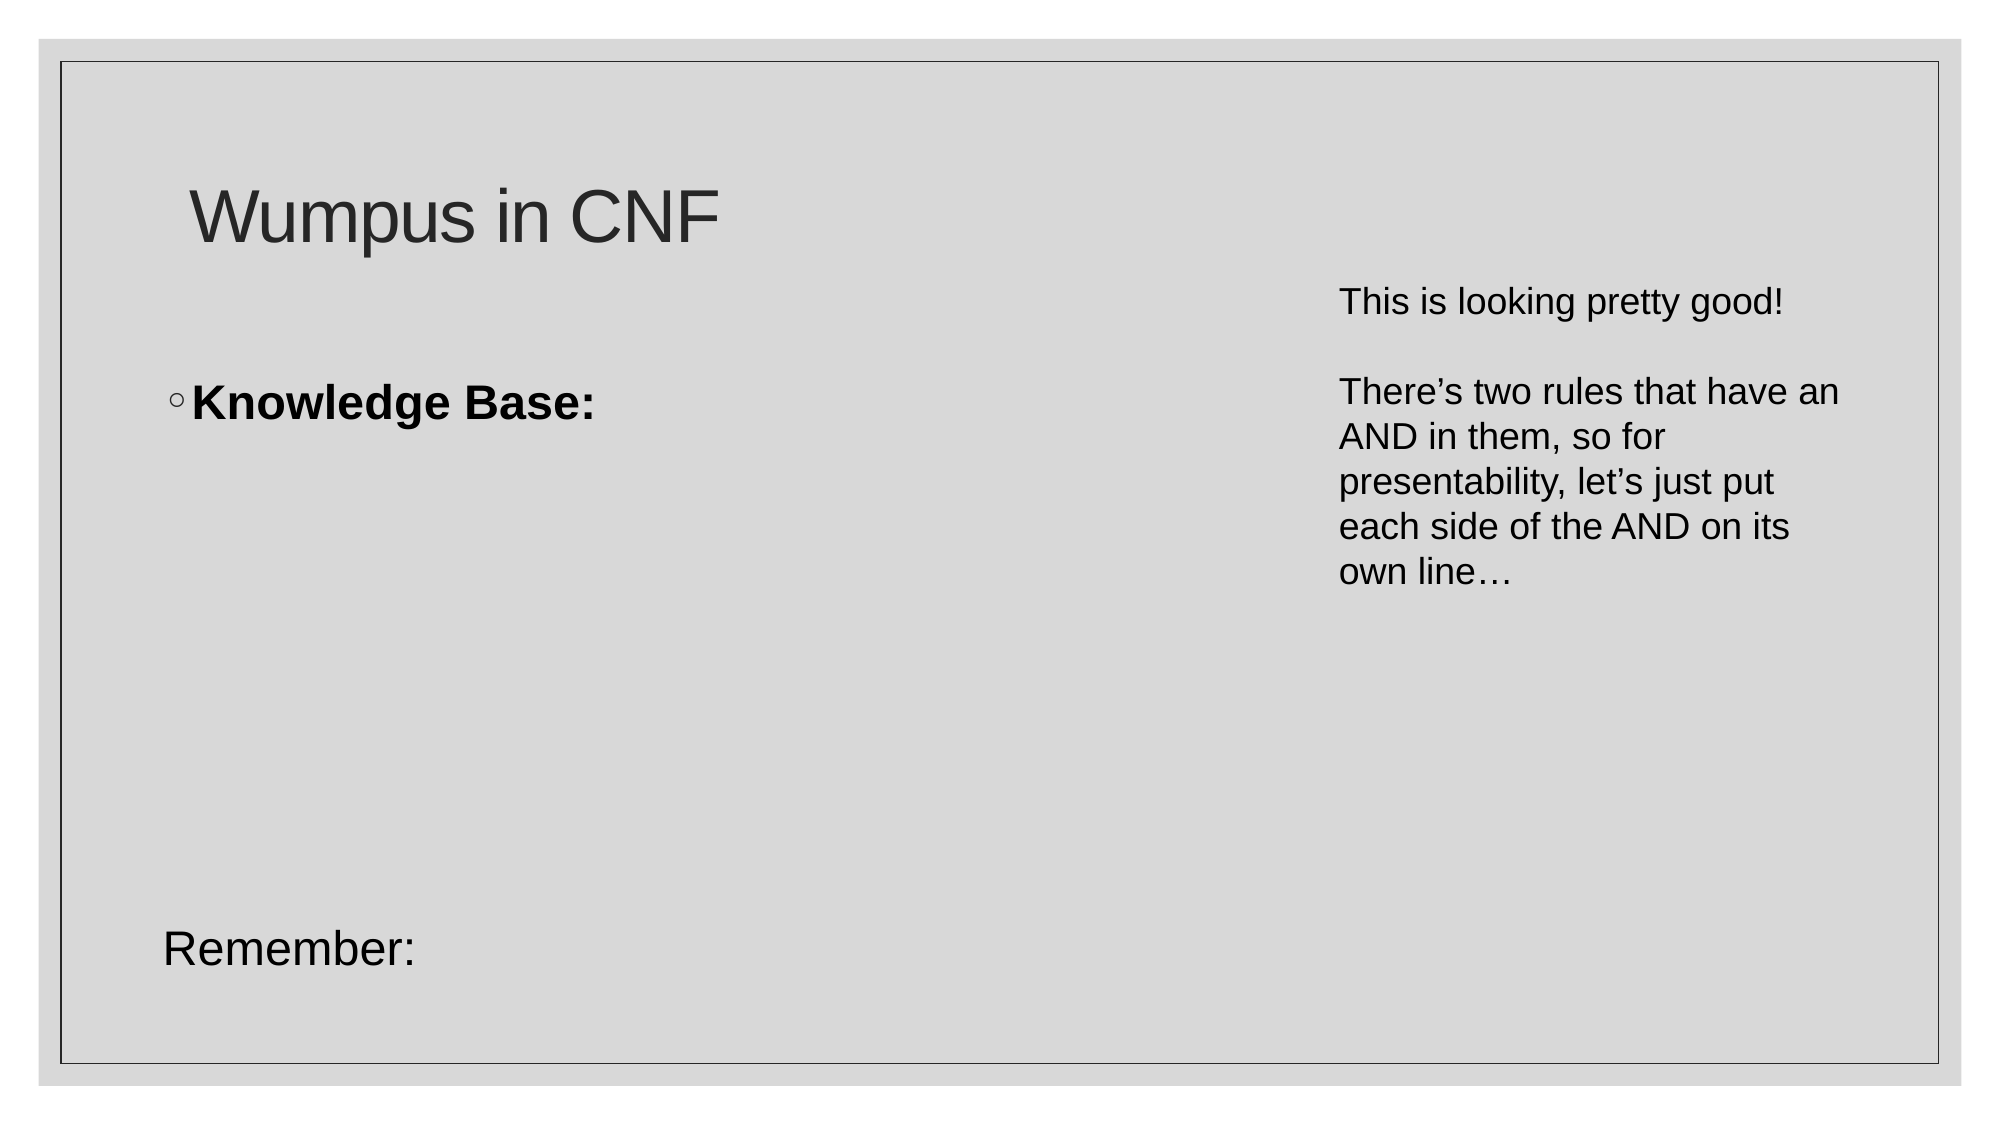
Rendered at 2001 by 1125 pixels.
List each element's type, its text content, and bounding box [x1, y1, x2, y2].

title Wumpus in CNF [174, 105, 1825, 331]
text_box This is looking pretty good! There’s two rules that have an AND in them, so for presentability, let’s just put each side of the AND on its own line… [1324, 269, 1866, 600]
